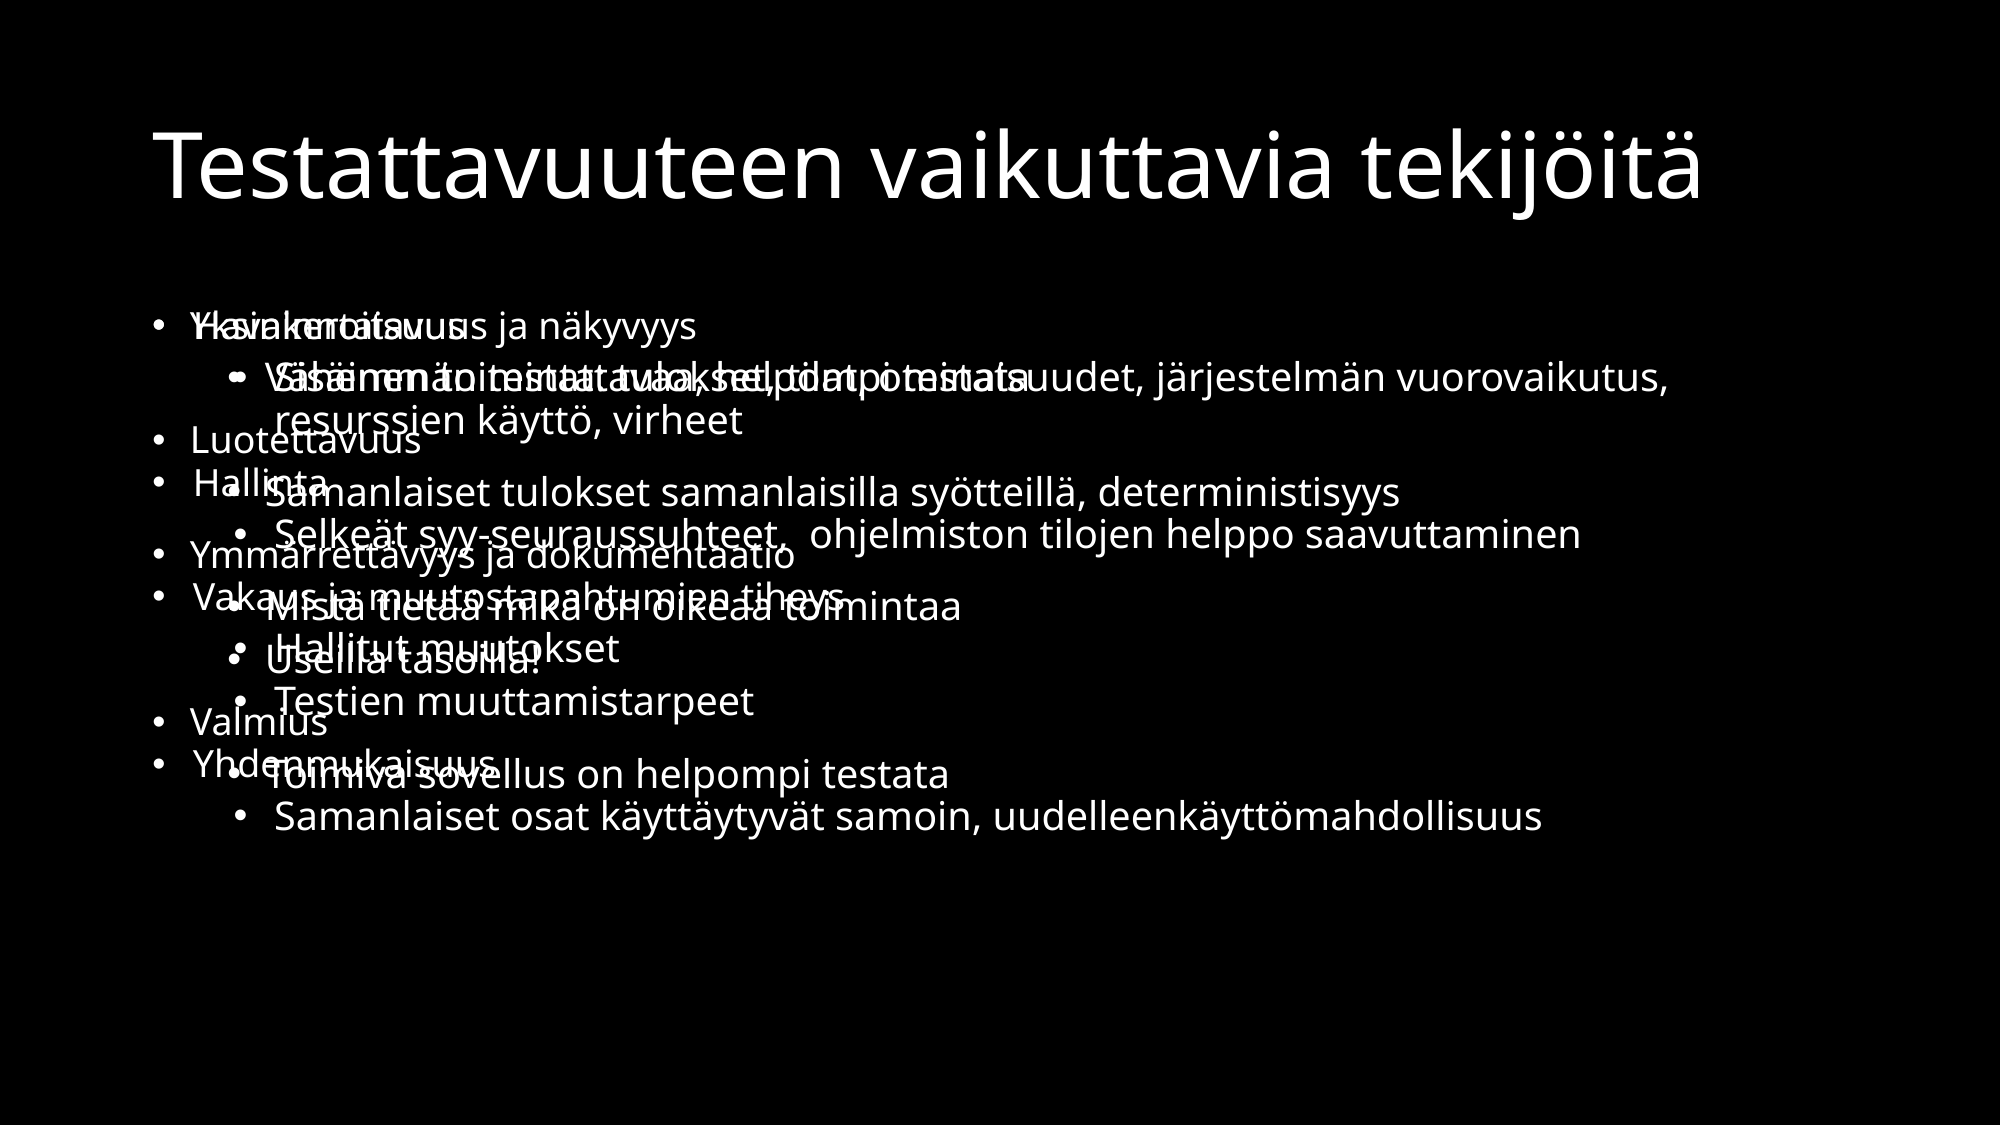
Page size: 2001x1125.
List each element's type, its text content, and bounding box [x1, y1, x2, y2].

title Testattavuuteen vaikuttavia tekijöitä [137, 59, 1863, 278]
list Yksinkertaisuus Vähemmän testattavaa, helpompi testata Luotettavuus Samanlaiset tulokset samanlaisilla syötteillä, deterministisyys Ymmärrettävyys ja dokumentaatio Mistä tietää mikä on oikeaa toimintaa Useilla tasoilla! Valmius Toimiva sovellus on helpompi testata [137, 299, 1863, 1014]
